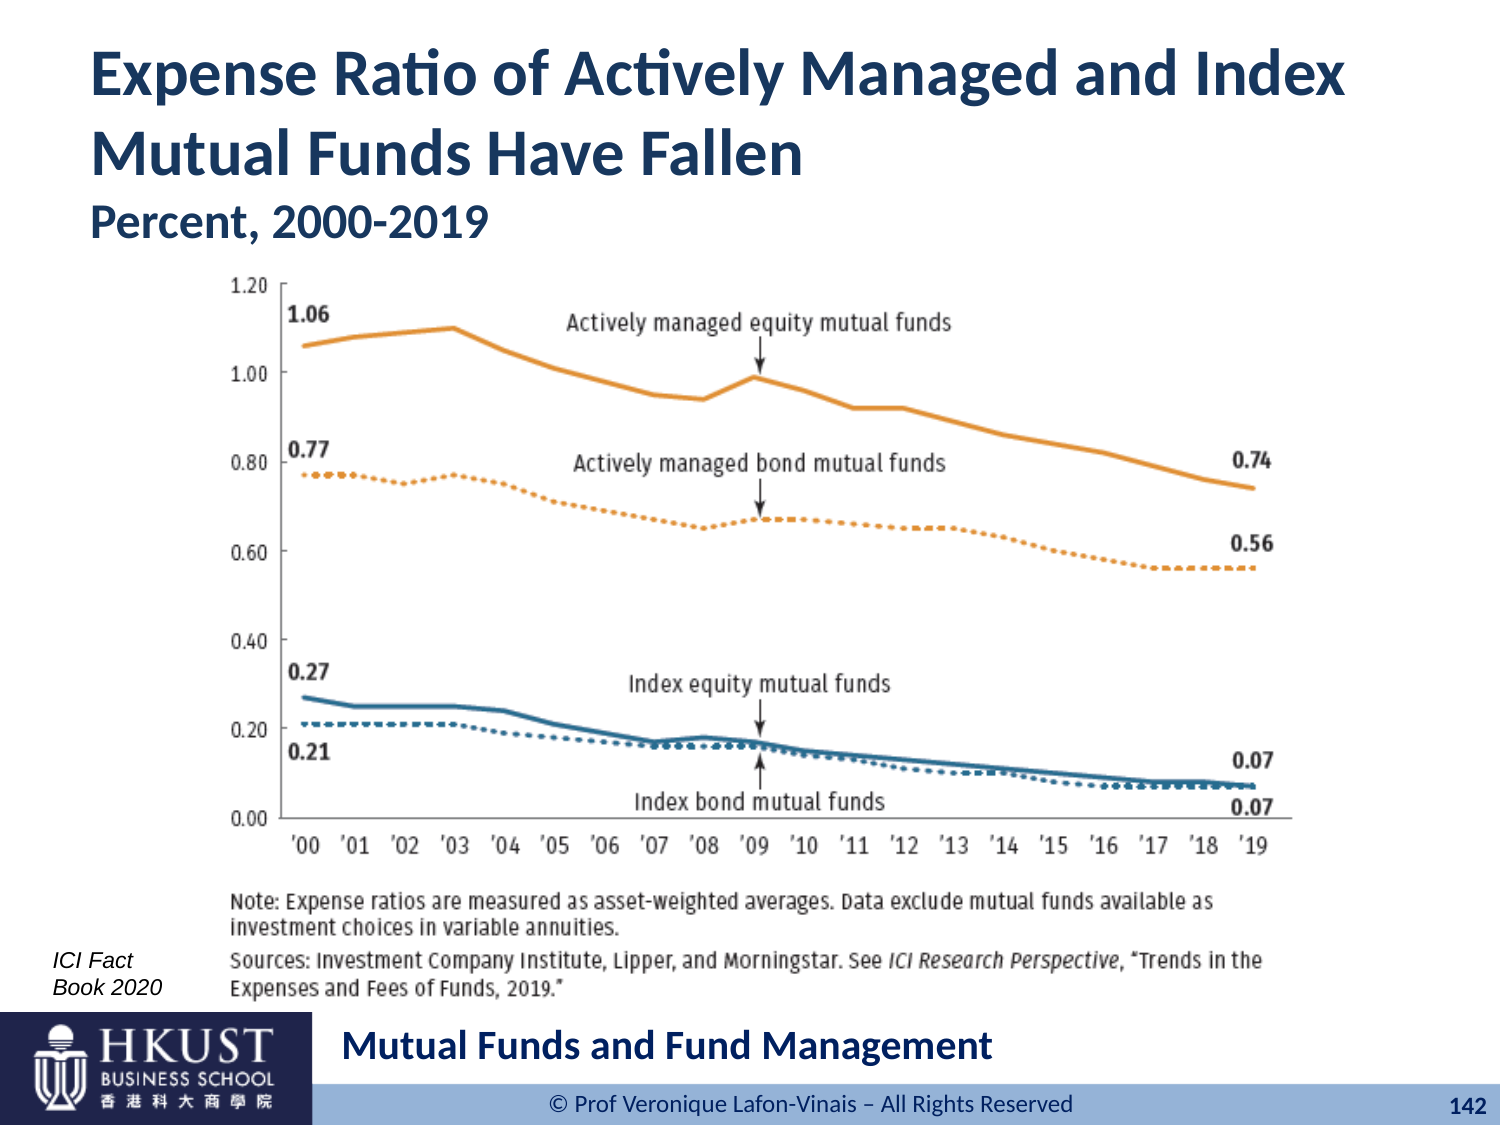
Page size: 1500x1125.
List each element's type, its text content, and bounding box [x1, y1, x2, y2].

title Expense Ratio of Actively Managed and Index Mutual Funds Have Fallen Percent, 2000-2019 [74, 44, 1426, 233]
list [199, 262, 1301, 1006]
text_box ICI Fact Book 2020 [37, 937, 188, 1008]
picture [0, 1012, 1500, 1125]
footer Mutual Funds and Fund Management [326, 1007, 1500, 1078]
slide_number 142 [1351, 1080, 1500, 1125]
